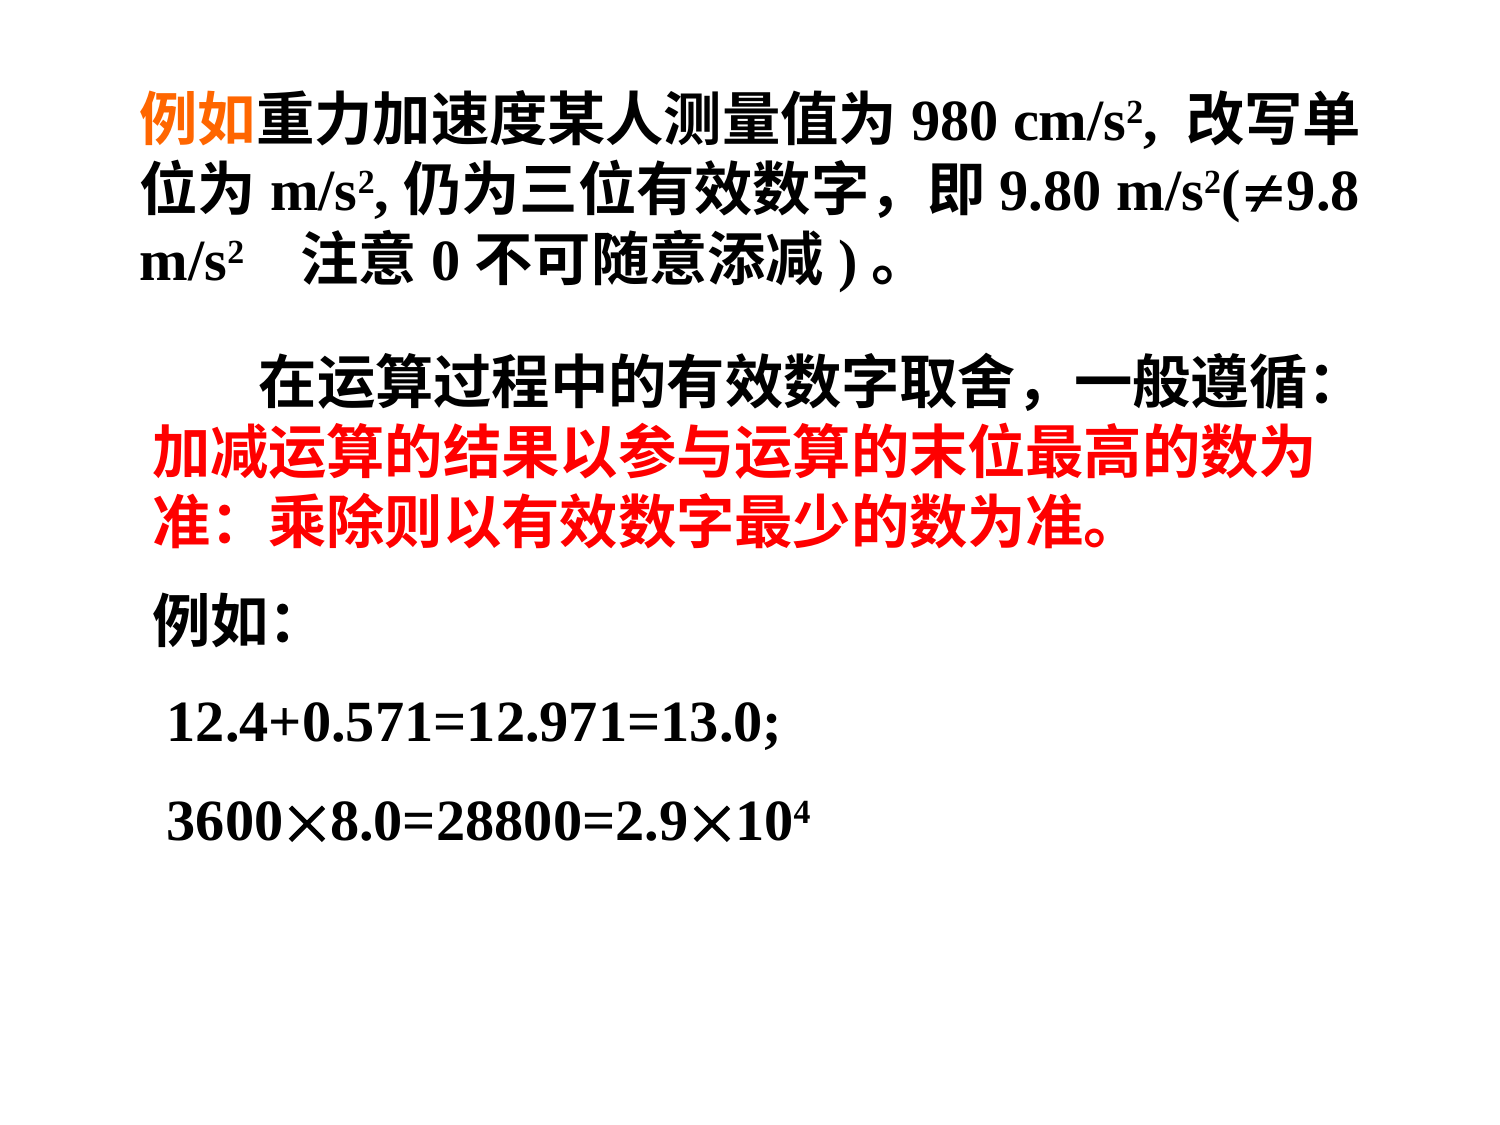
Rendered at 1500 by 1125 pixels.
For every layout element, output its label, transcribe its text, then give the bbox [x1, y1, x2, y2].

text_box 例如重力加速度某人测量值为980 cm/s2, 改写单位为m/s2,仍为三位有效数字，即9.80 m/s2(9.8 m/s2 注意0不可随意添减)。 [125, 75, 1425, 300]
text_box 在运算过程中的有效数字取舍，一般遵循：加减运算的结果以参与运算的末位最高的数为准：乘除则以有效数字最少的数为准。 例如： 12.4+0.571=12.971=13.0; 36008.0=28800=2.9104 [137, 337, 1350, 860]
